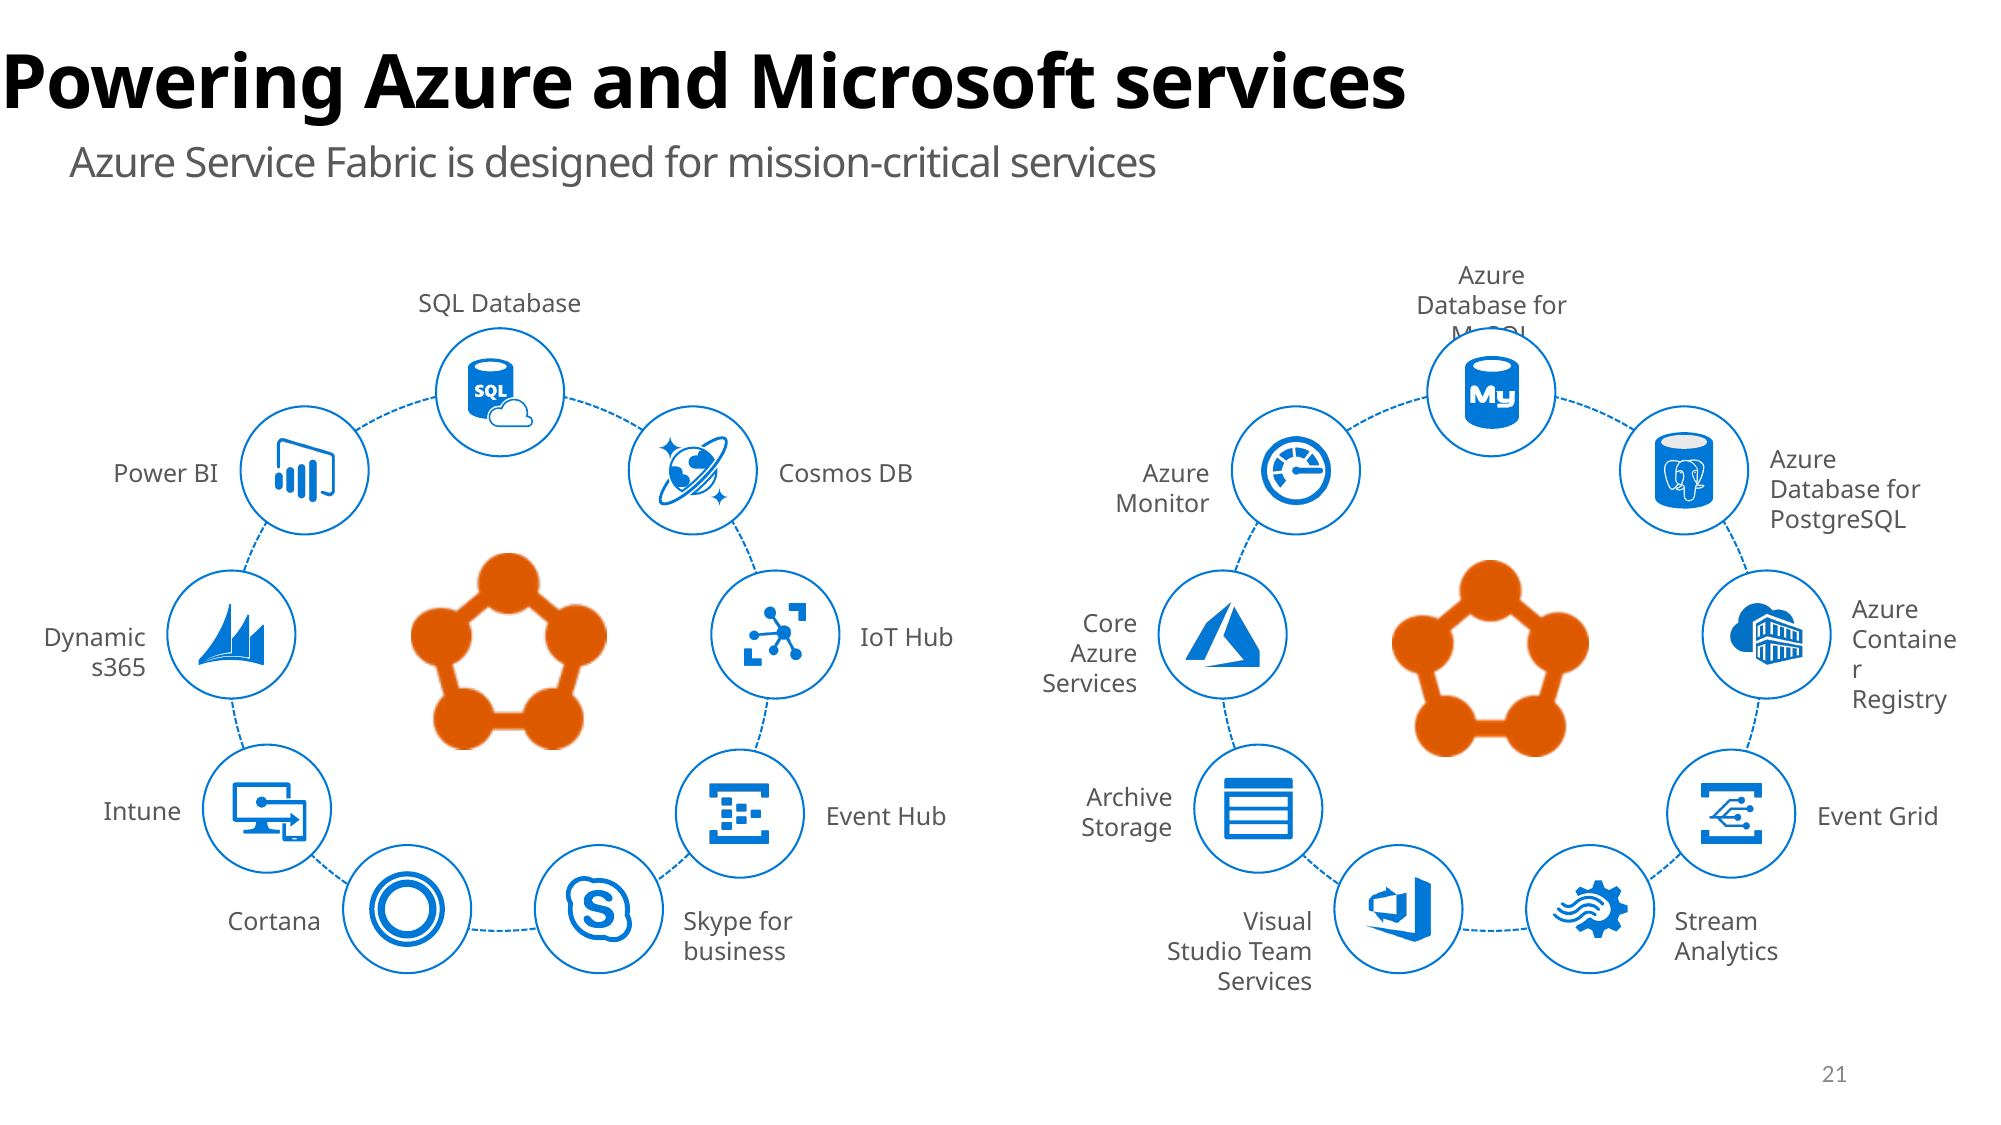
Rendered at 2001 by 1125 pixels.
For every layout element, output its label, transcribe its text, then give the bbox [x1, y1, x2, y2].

picture [1392, 560, 1589, 757]
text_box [24, 280, 994, 974]
picture [411, 553, 608, 750]
text_box Powering Azure and Microsoft services [0, 25, 1423, 131]
text_box Azure Service Fabric is designed for mission-critical services [54, 130, 1656, 186]
slide_number 21 [1412, 1042, 1863, 1103]
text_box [994, 251, 1985, 974]
